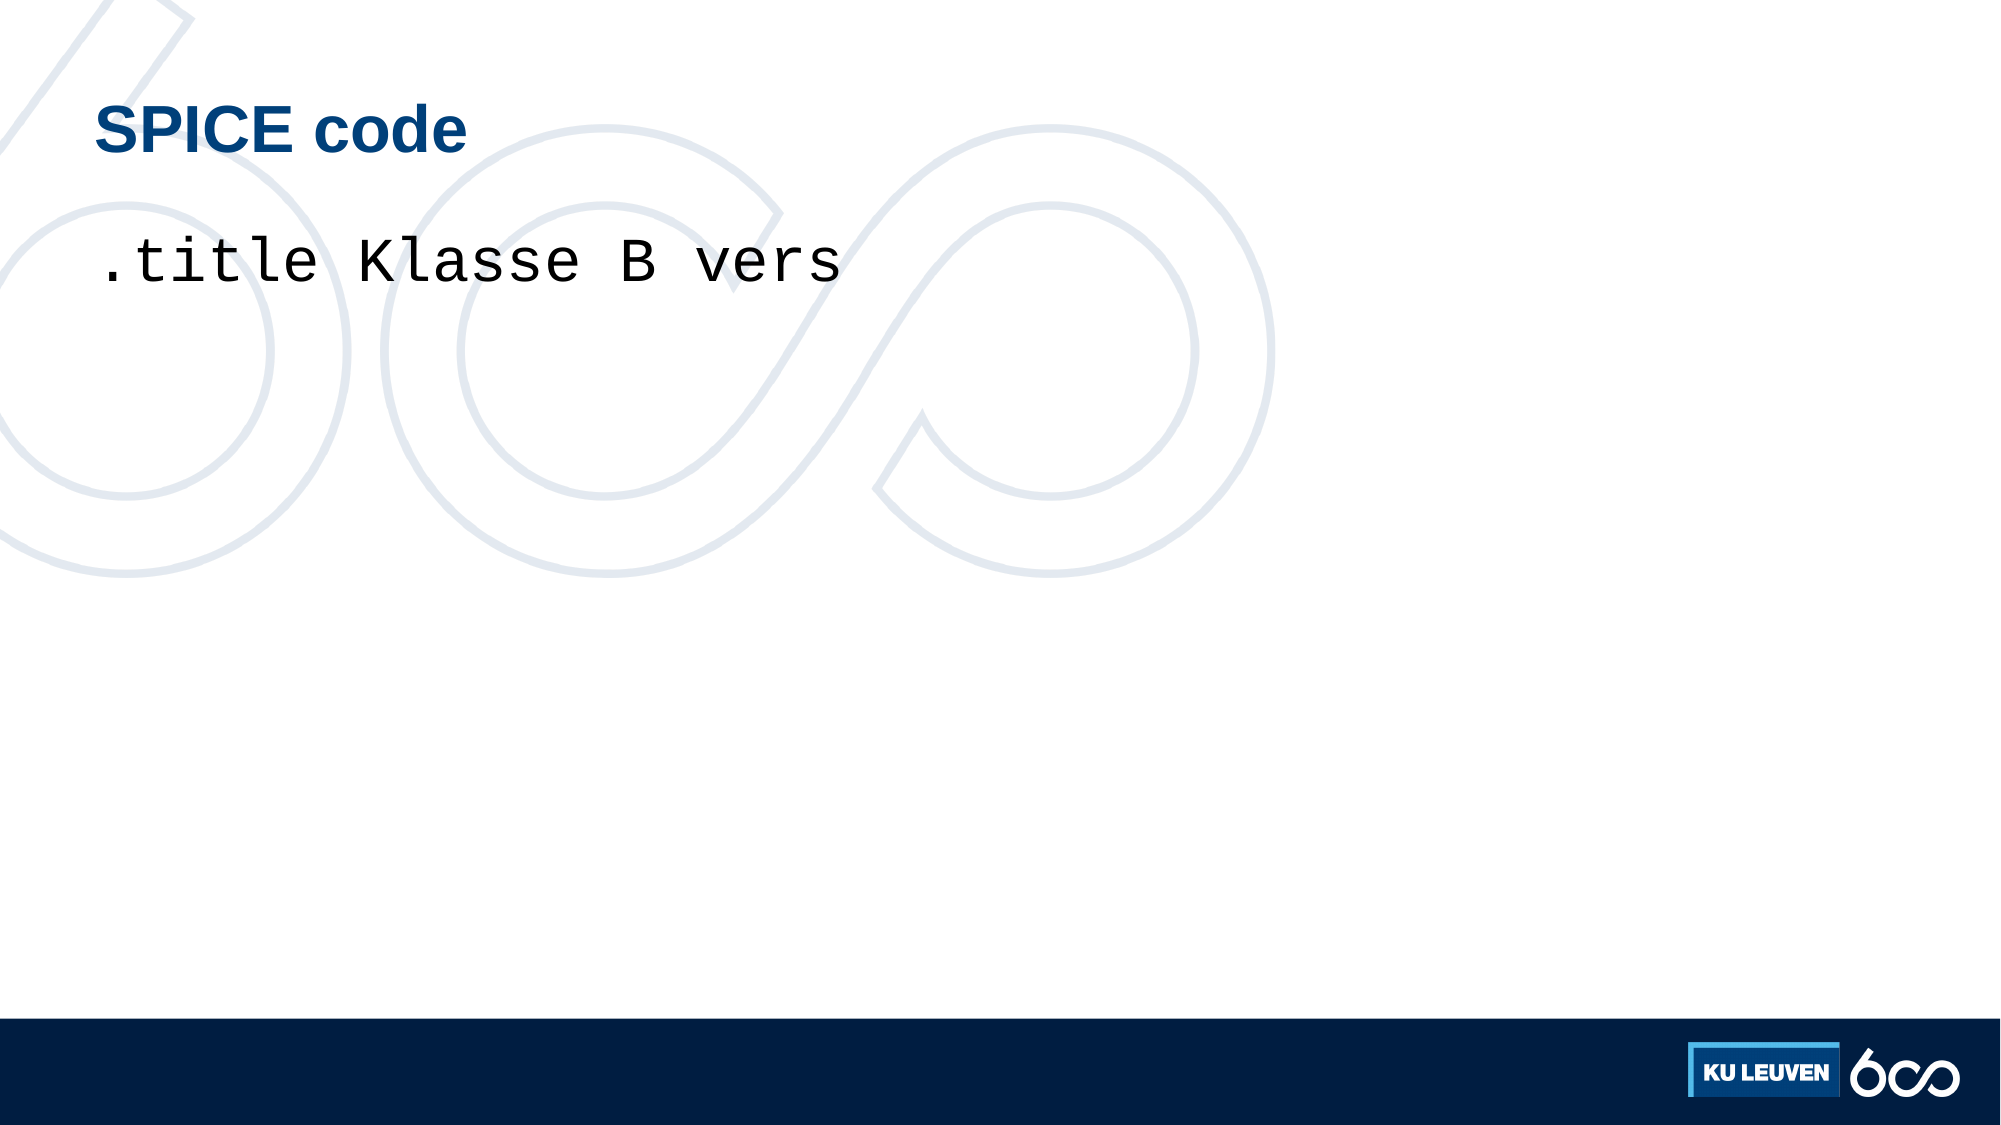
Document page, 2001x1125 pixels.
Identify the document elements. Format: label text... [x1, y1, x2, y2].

title SPICE code [94, 94, 1900, 209]
list .title Klasse B vers [94, 277, 1900, 993]
picture [1688, 1042, 1960, 1097]
